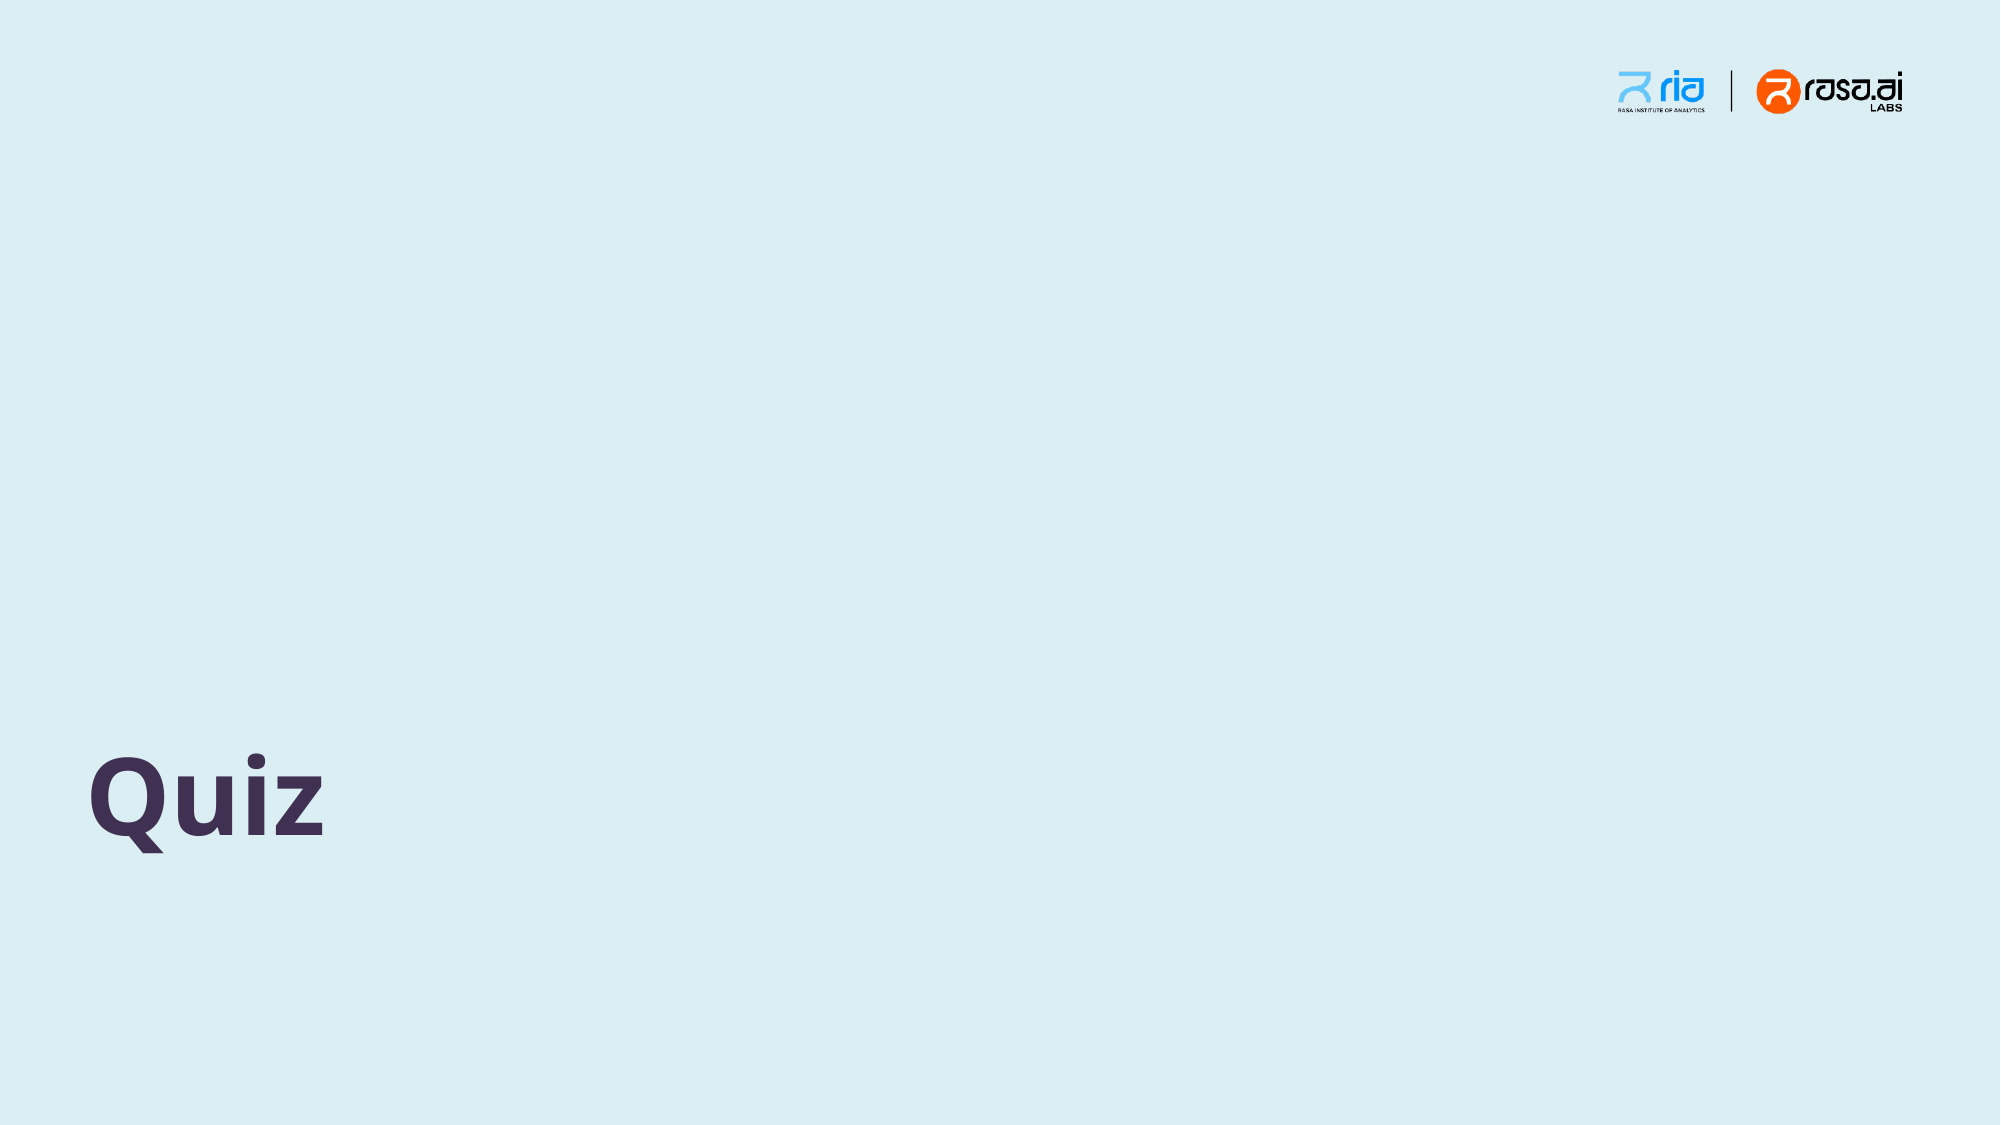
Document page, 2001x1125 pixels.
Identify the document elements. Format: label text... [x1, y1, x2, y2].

picture [1616, 67, 1902, 114]
text_box Quiz [83, 725, 388, 857]
